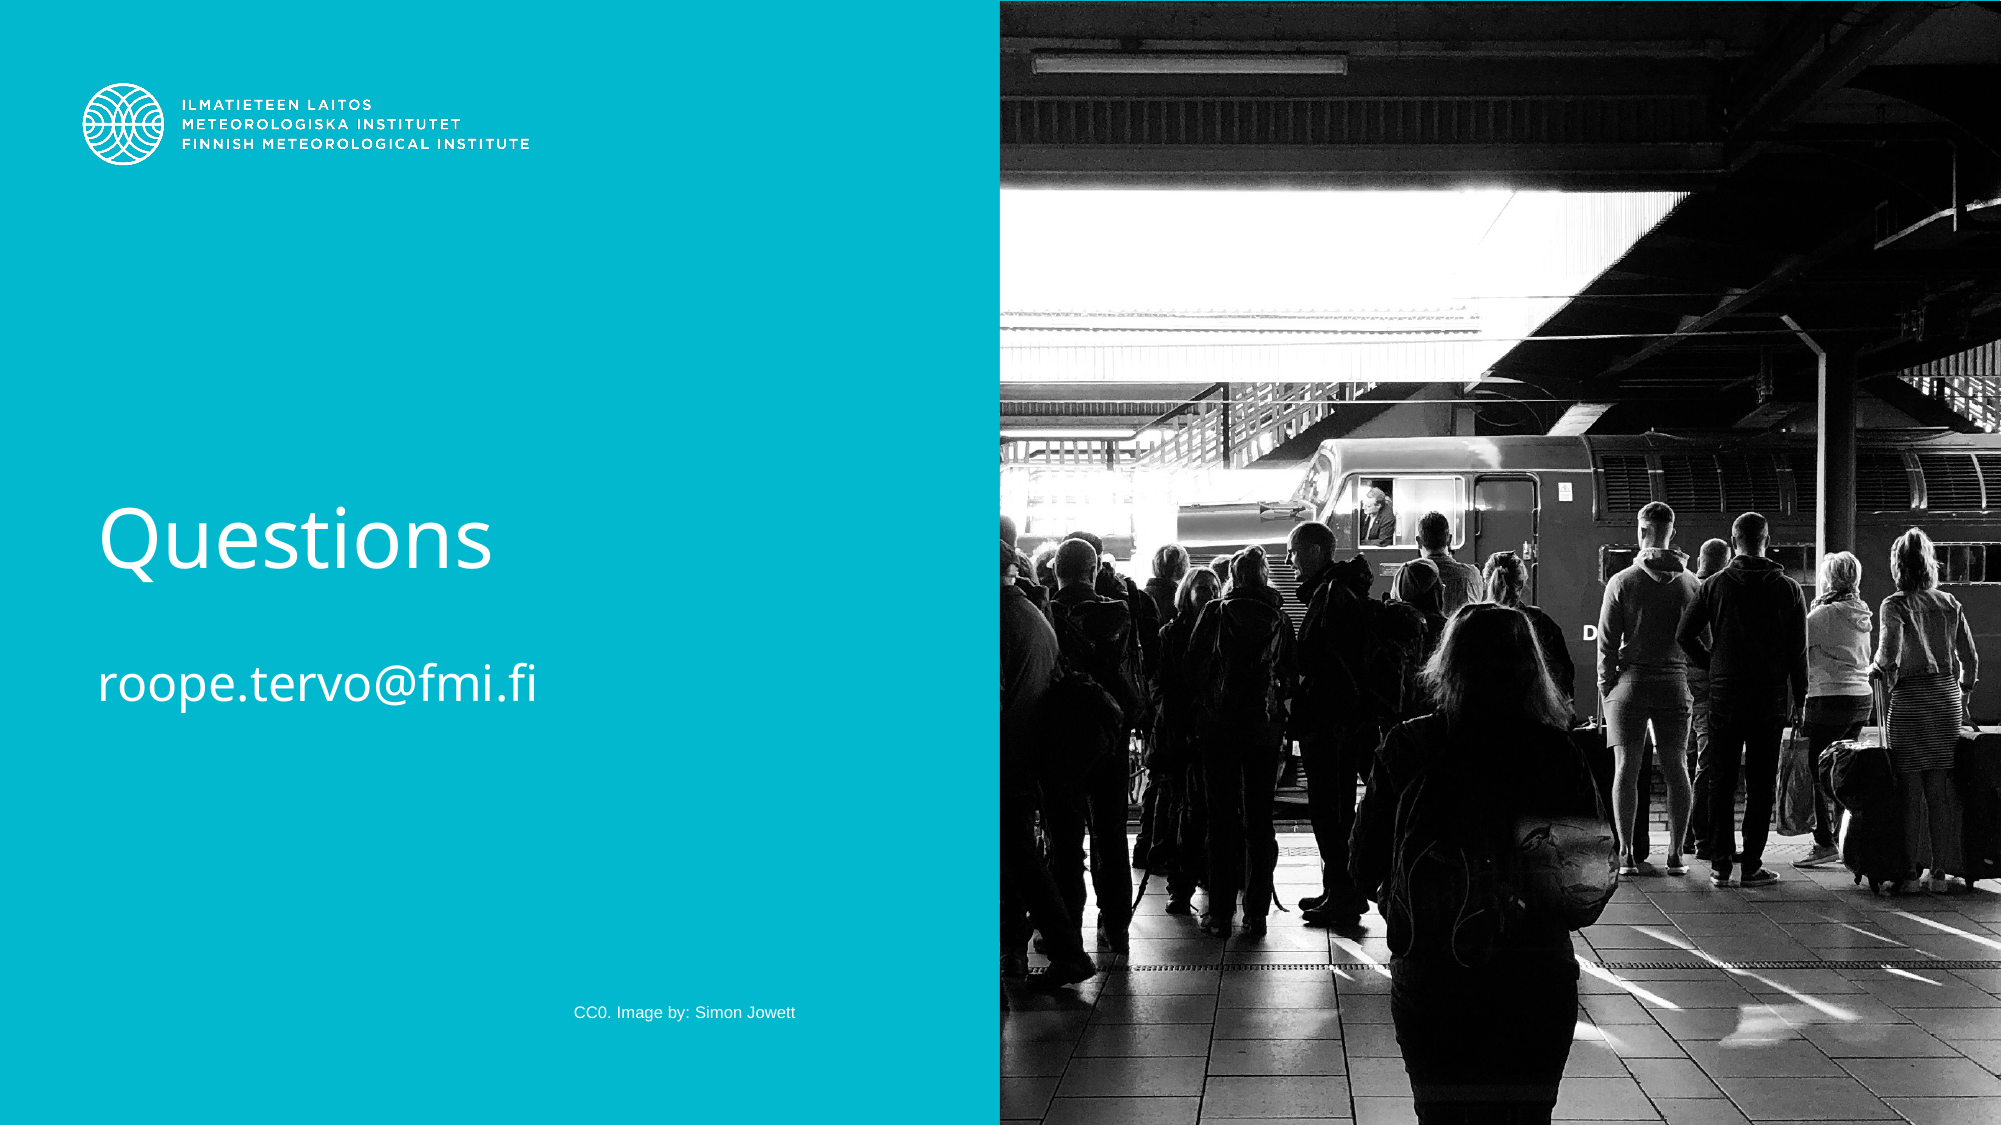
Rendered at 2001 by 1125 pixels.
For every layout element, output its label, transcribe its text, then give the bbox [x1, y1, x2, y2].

text_box CC0. Image by: Simon Jowett [559, 994, 811, 1030]
picture [82, 82, 529, 166]
title Questions [82, 202, 939, 595]
subtitle roope.tervo@fmi.fi [82, 650, 939, 923]
picture [999, 0, 2001, 1125]
